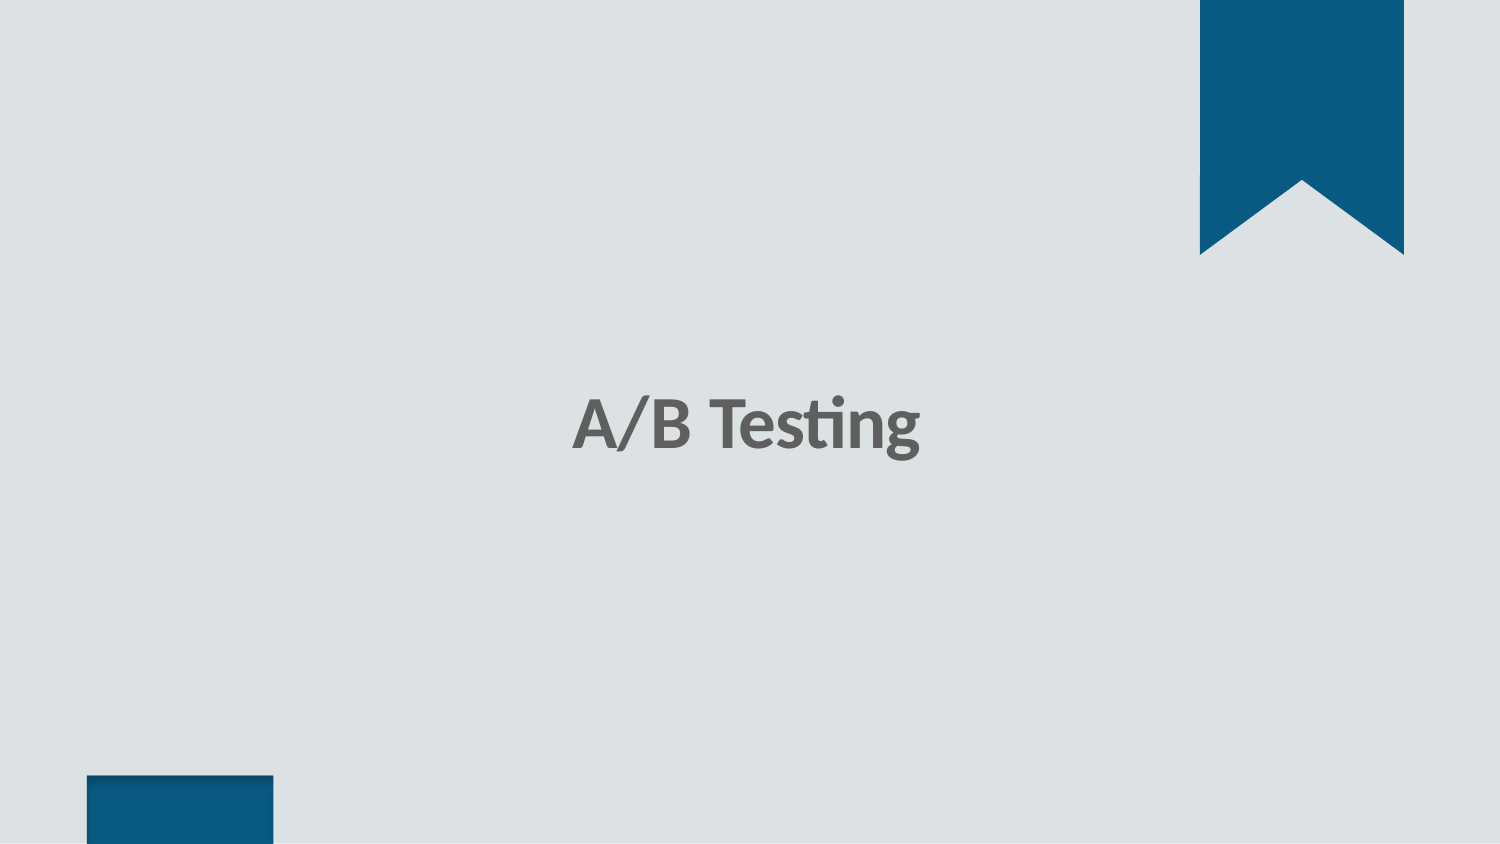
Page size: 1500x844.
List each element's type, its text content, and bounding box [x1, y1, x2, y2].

title A/B Testing [570, 371, 930, 515]
text_box [86, 775, 274, 844]
